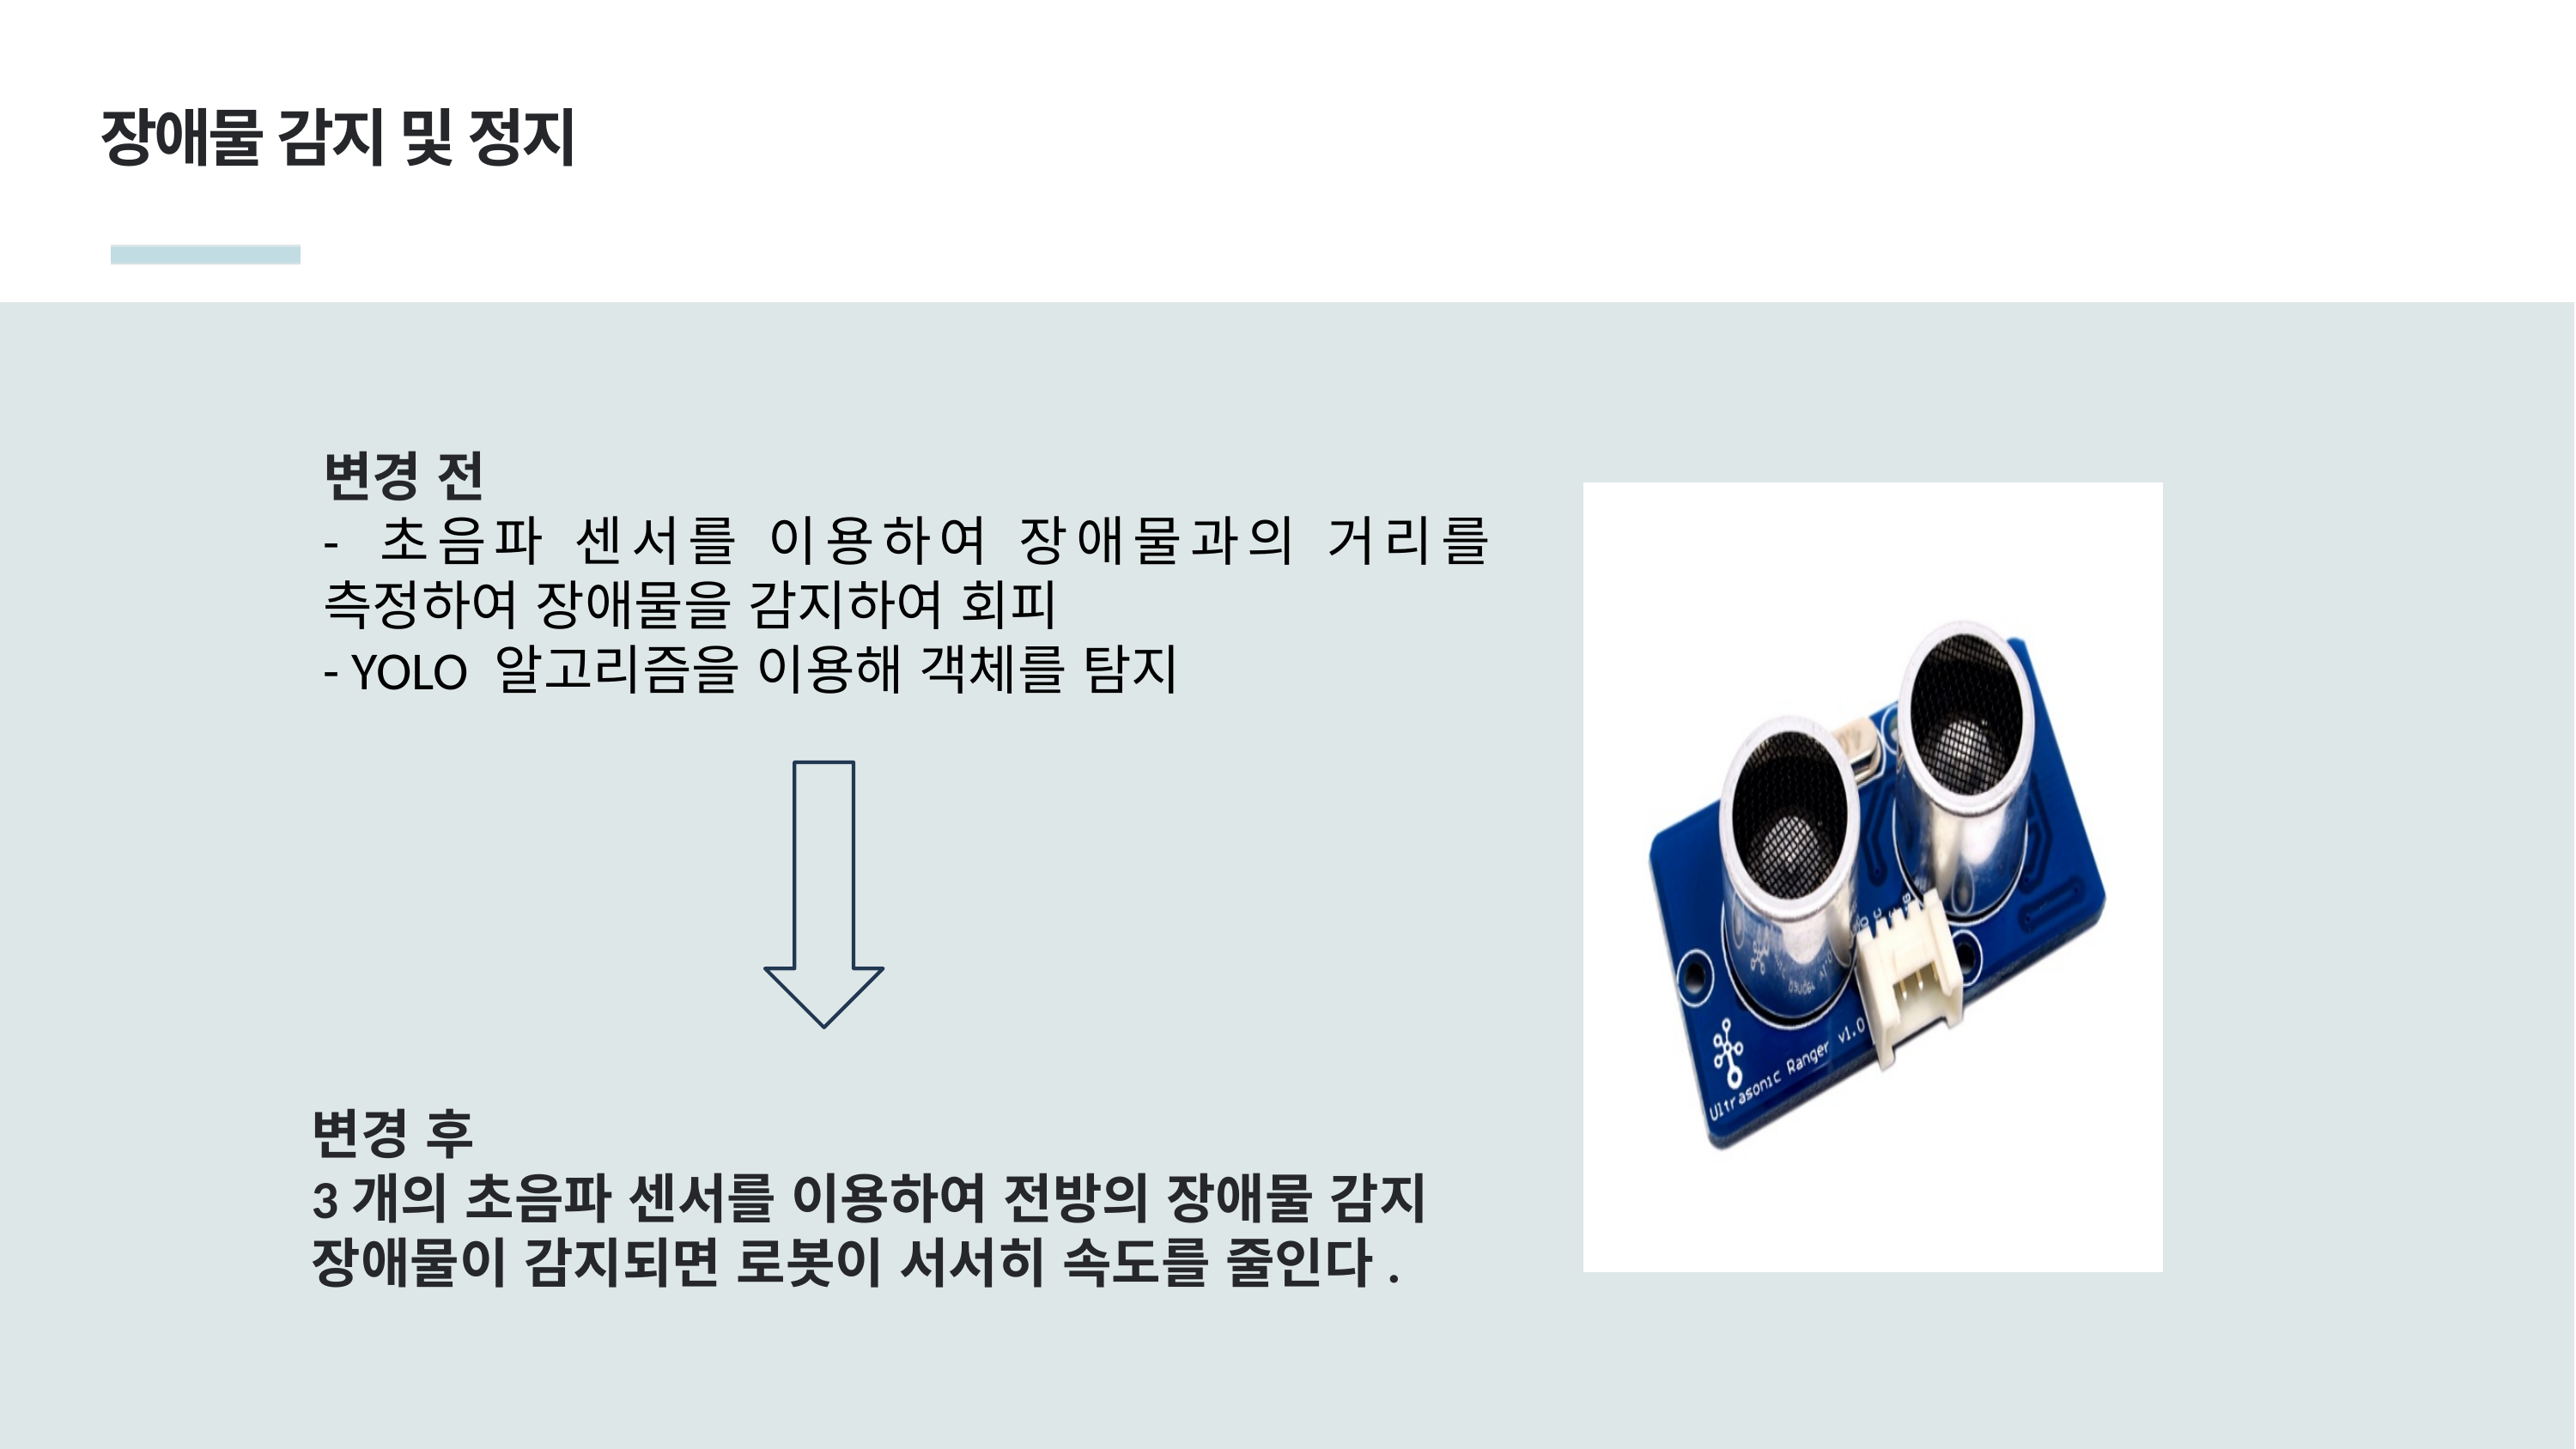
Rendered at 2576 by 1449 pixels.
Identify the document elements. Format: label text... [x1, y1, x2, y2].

text_box 장애물 감지 및 정지 [100, 70, 984, 208]
picture [110, 219, 301, 290]
picture [0, 301, 2575, 1449]
